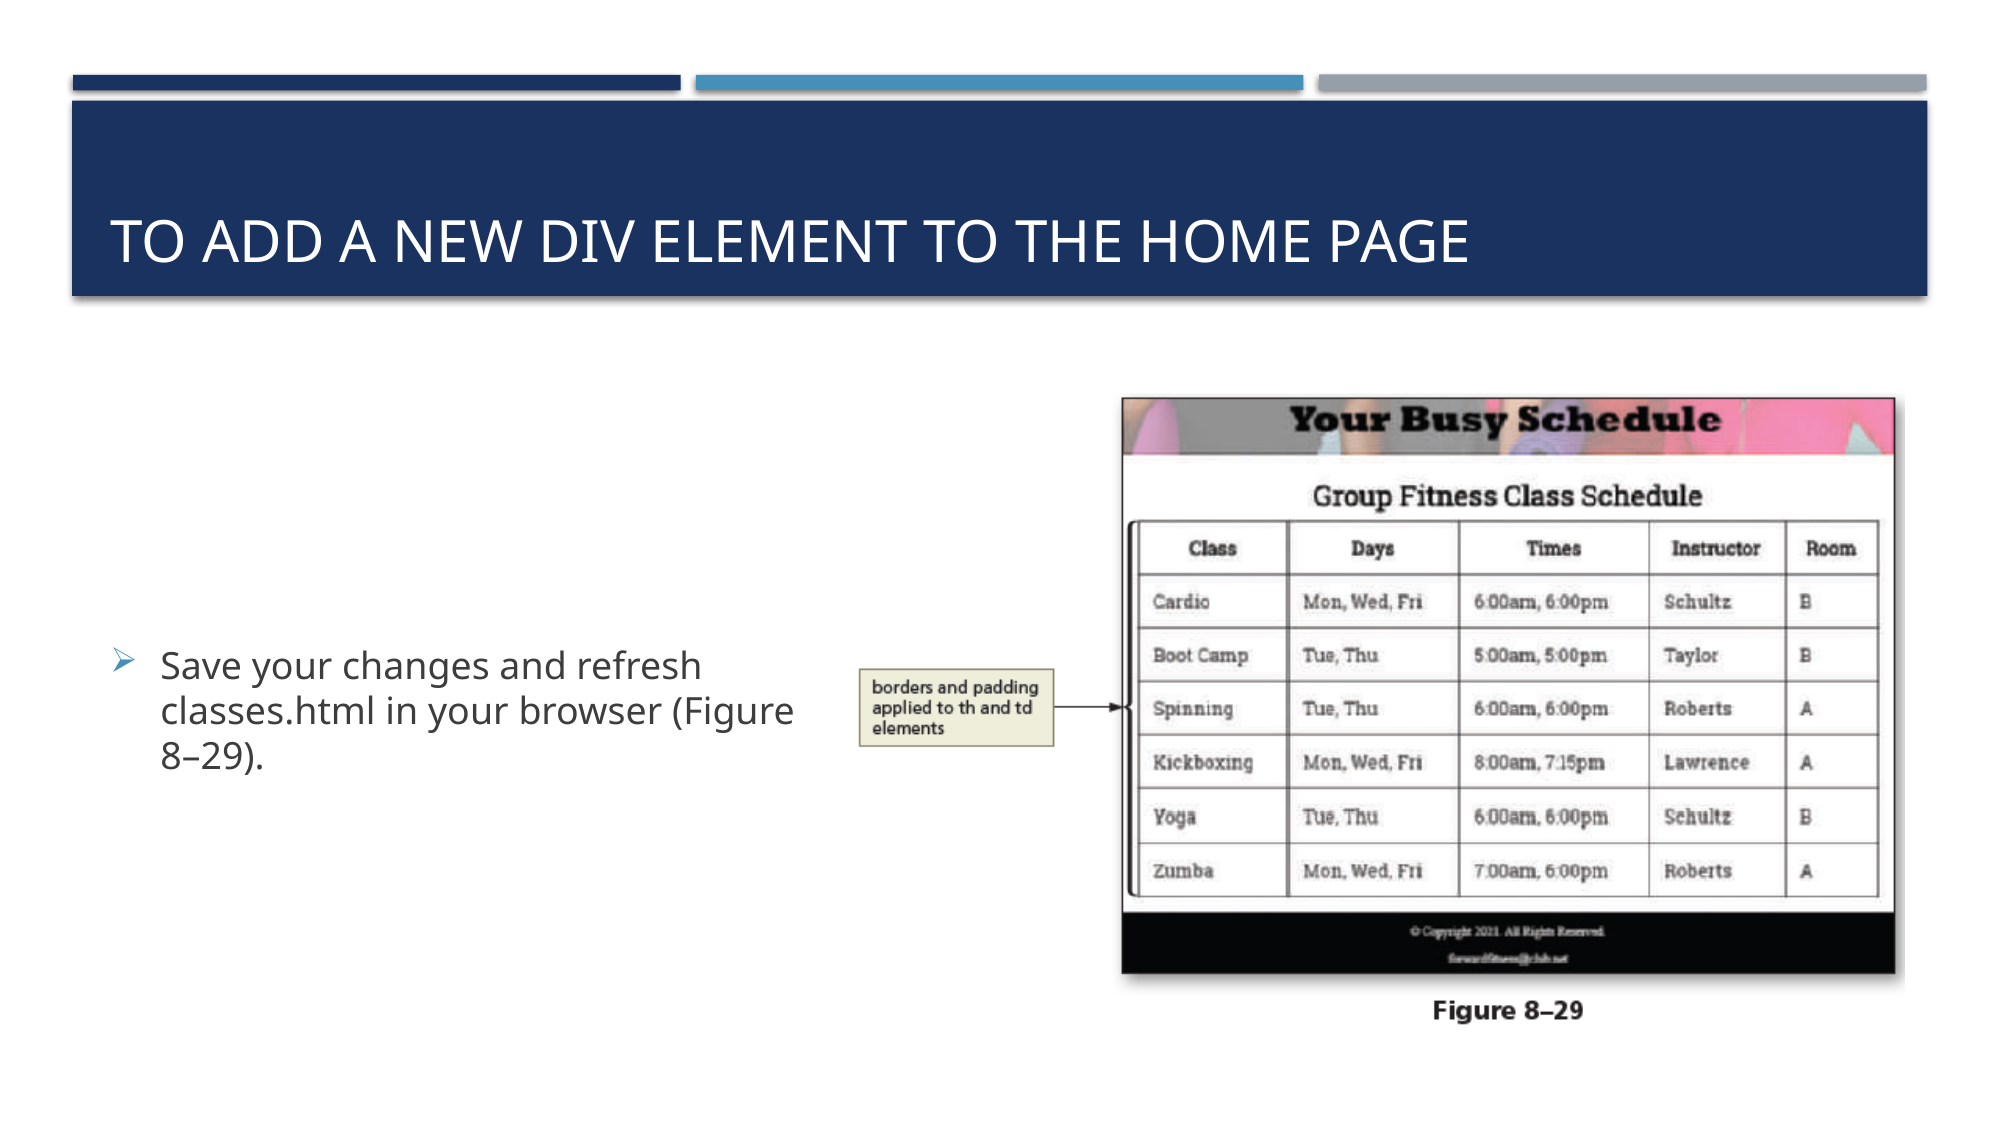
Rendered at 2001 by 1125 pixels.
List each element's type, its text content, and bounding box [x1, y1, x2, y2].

picture [852, 393, 1906, 1026]
title To Add a New div Element to the Home Page [95, 115, 1905, 282]
list Save your changes and refresh classes.html in your browser (Figure 8–29). [95, 329, 838, 1090]
